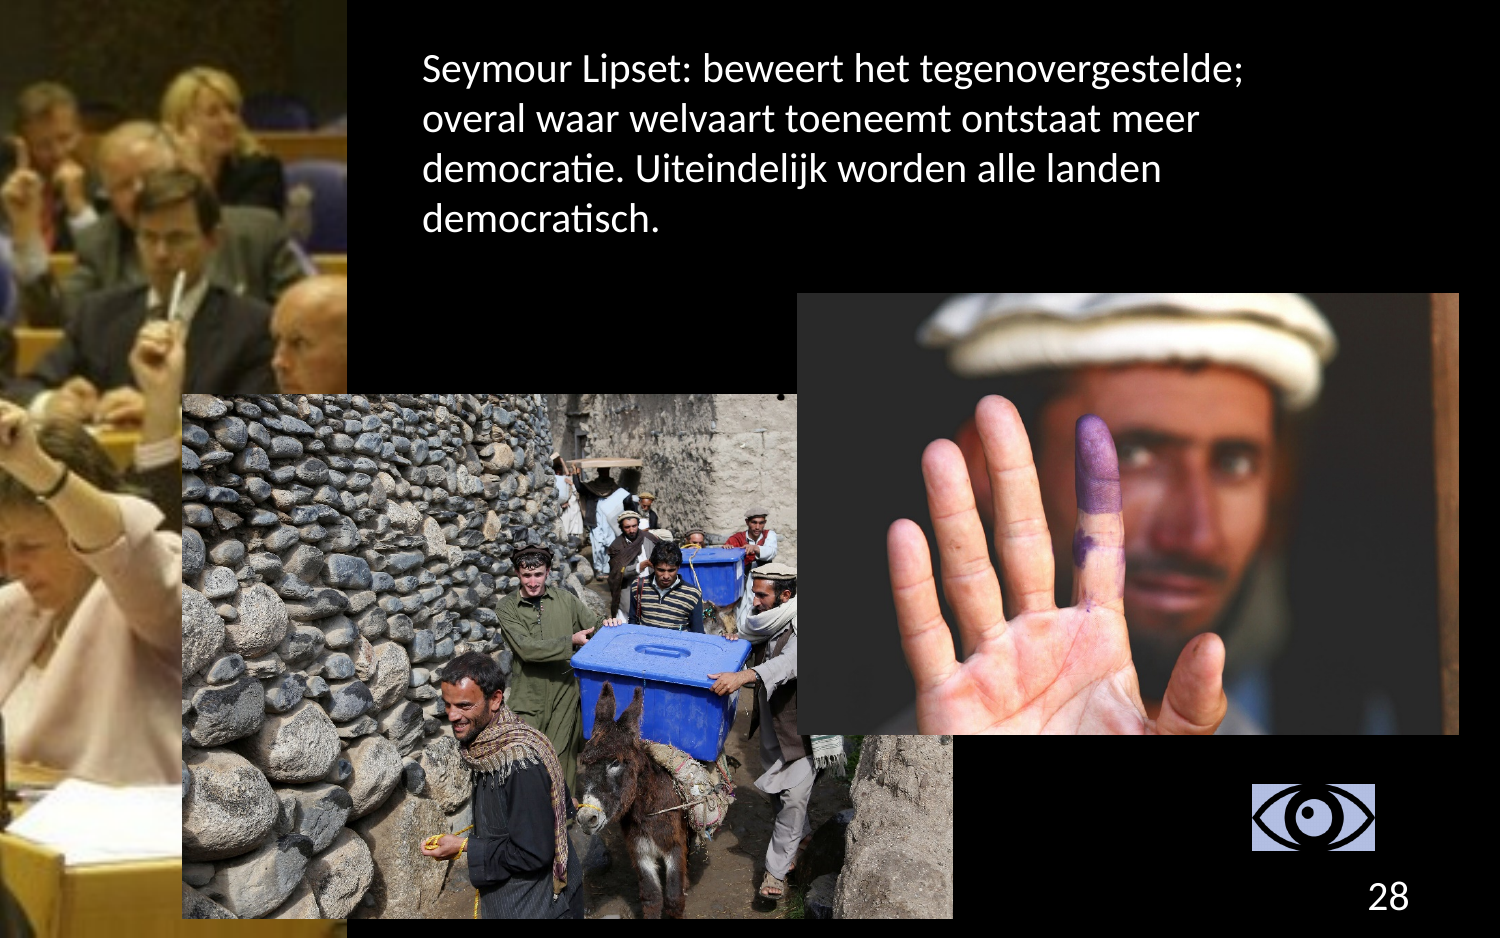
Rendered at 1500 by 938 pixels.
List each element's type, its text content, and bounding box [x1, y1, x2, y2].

picture [0, 0, 1459, 938]
text_box Seymour Lipset: beweert het tegenovergestelde; overal waar welvaart toeneemt ontstaat meer democratie. Uiteindelijk worden alle landen democratisch. [407, 33, 1350, 392]
picture [1251, 783, 1376, 852]
slide_number 28 [1074, 868, 1425, 919]
